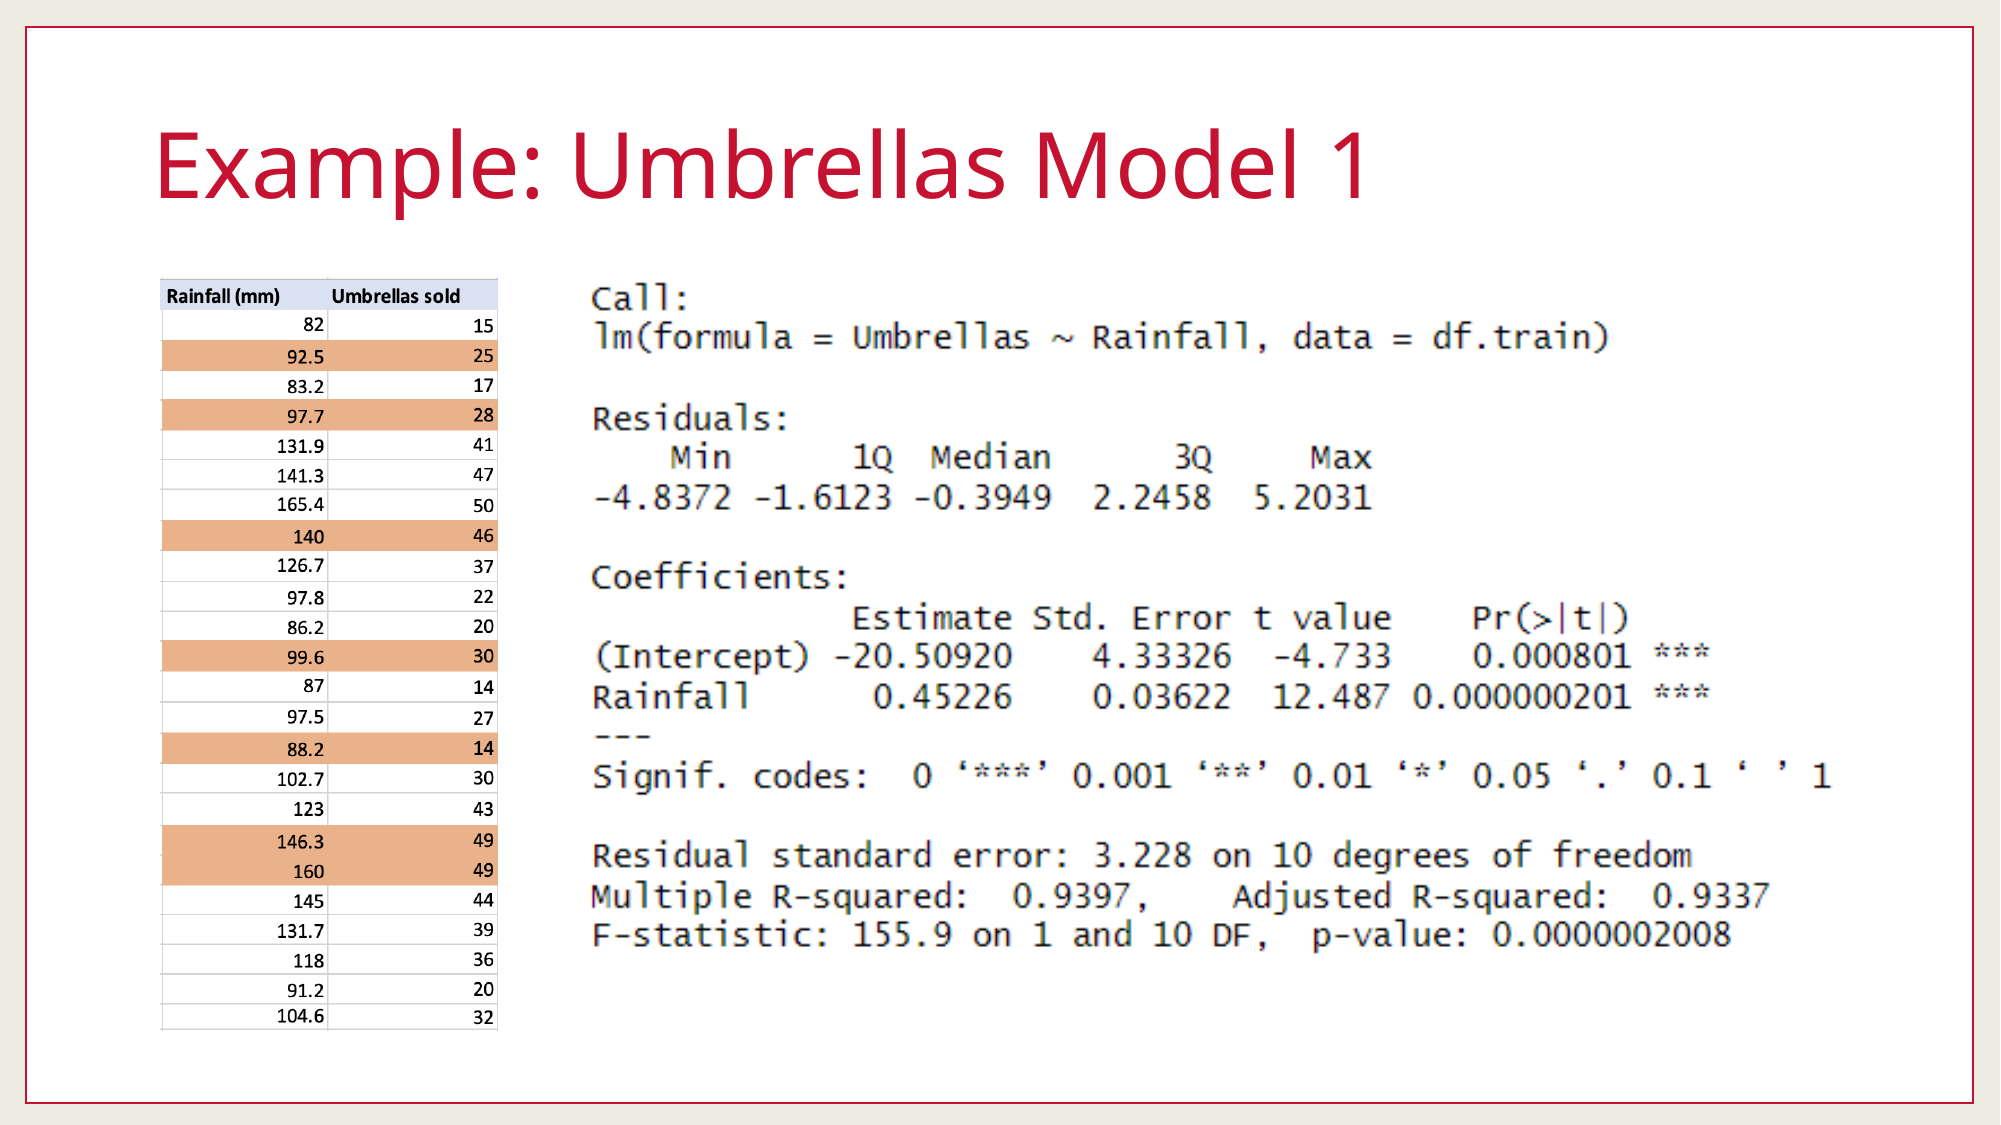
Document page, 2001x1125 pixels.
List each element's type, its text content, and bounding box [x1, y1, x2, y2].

picture [160, 277, 499, 1031]
title Example: Umbrellas Model 1 [137, 59, 1945, 278]
picture [584, 270, 1858, 990]
